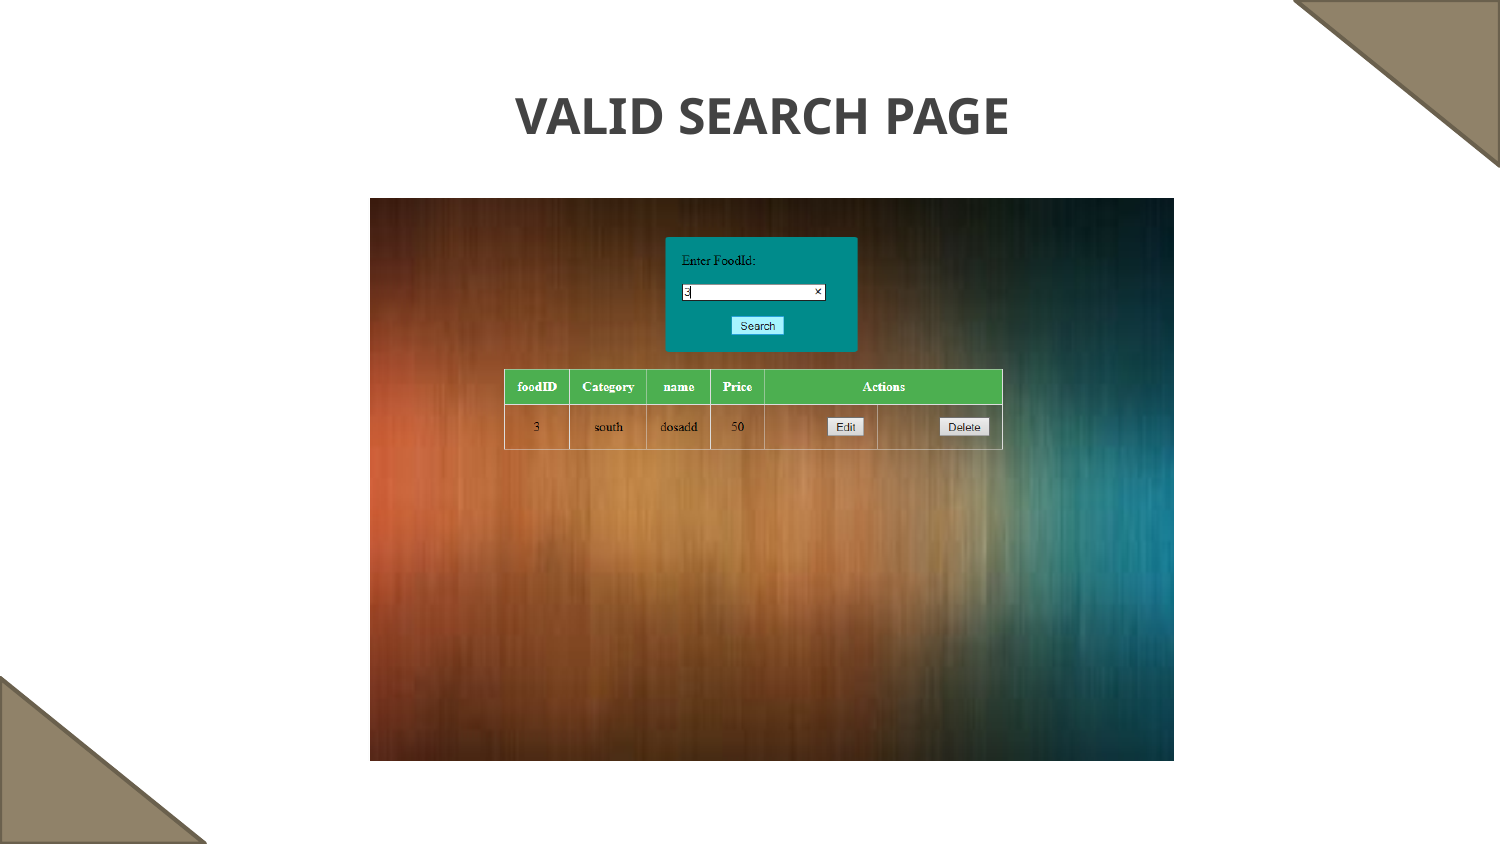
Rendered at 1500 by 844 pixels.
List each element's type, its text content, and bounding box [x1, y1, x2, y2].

text_box [0, 676, 207, 844]
picture [368, 198, 1175, 762]
title VALID SEARCH PAGE [448, 69, 1093, 150]
text_box [1293, 0, 1500, 168]
